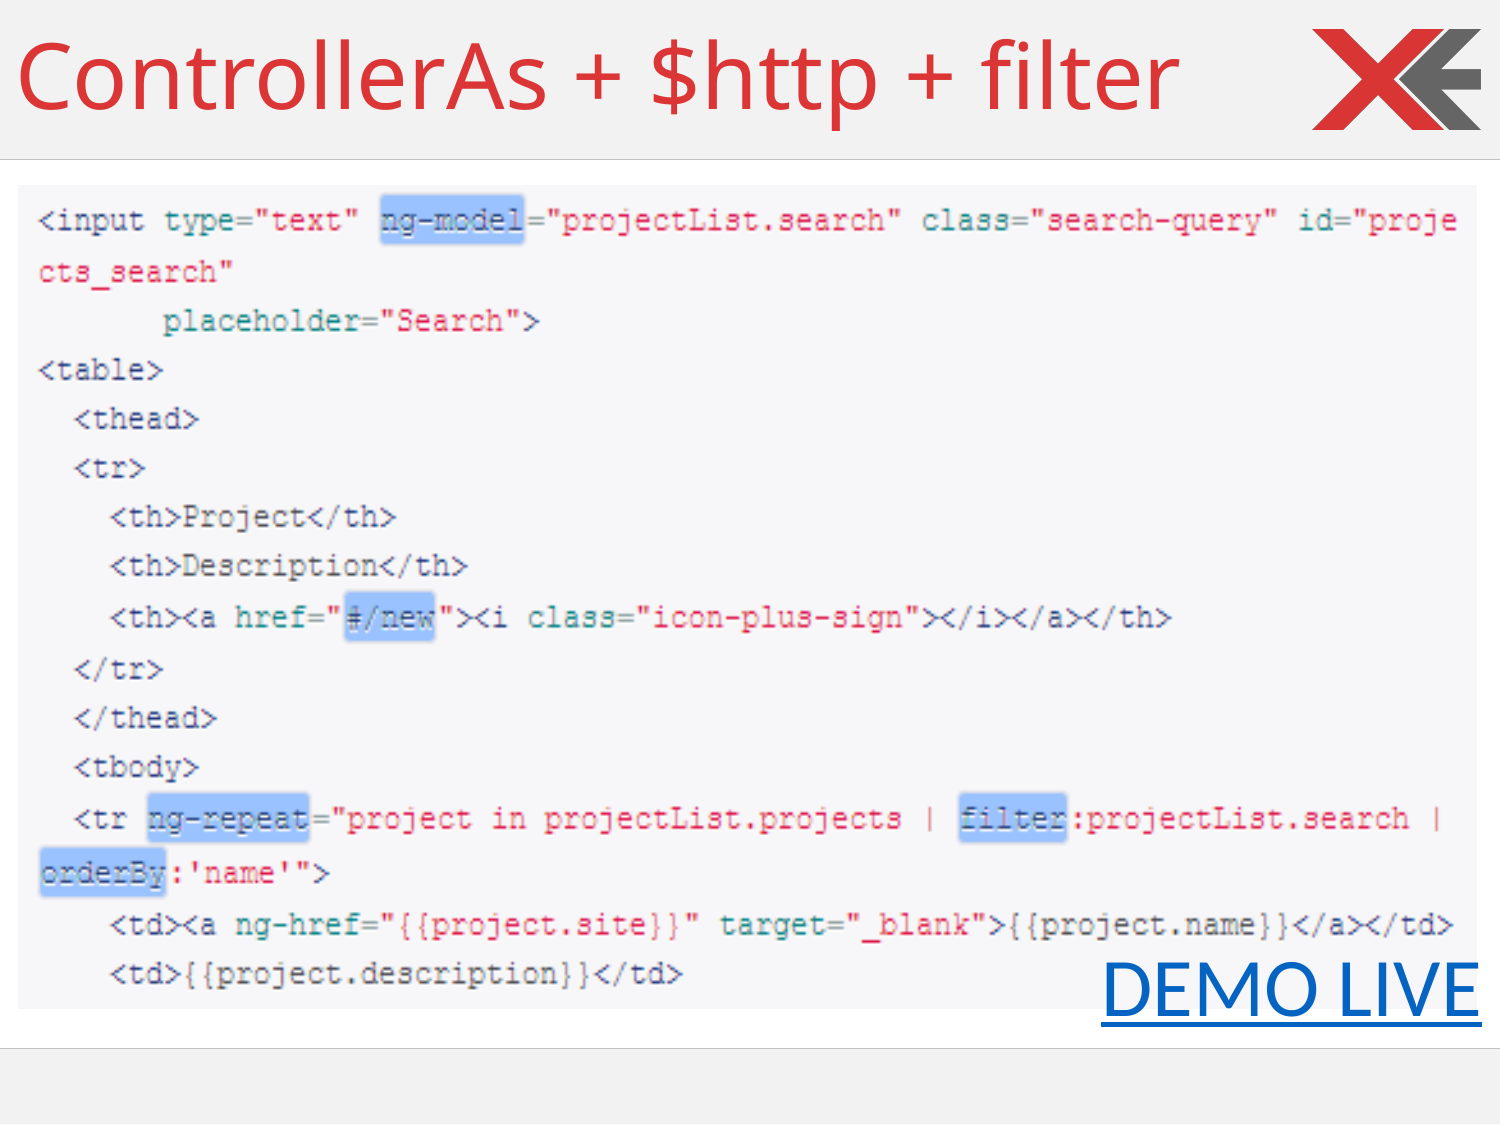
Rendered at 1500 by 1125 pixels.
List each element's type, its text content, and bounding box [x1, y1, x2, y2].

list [18, 185, 1477, 1009]
title ControllerAs + $http + filter [0, 6, 1294, 153]
text_box DEMO LIVE [1074, 925, 1500, 1041]
picture [1312, 29, 1481, 130]
